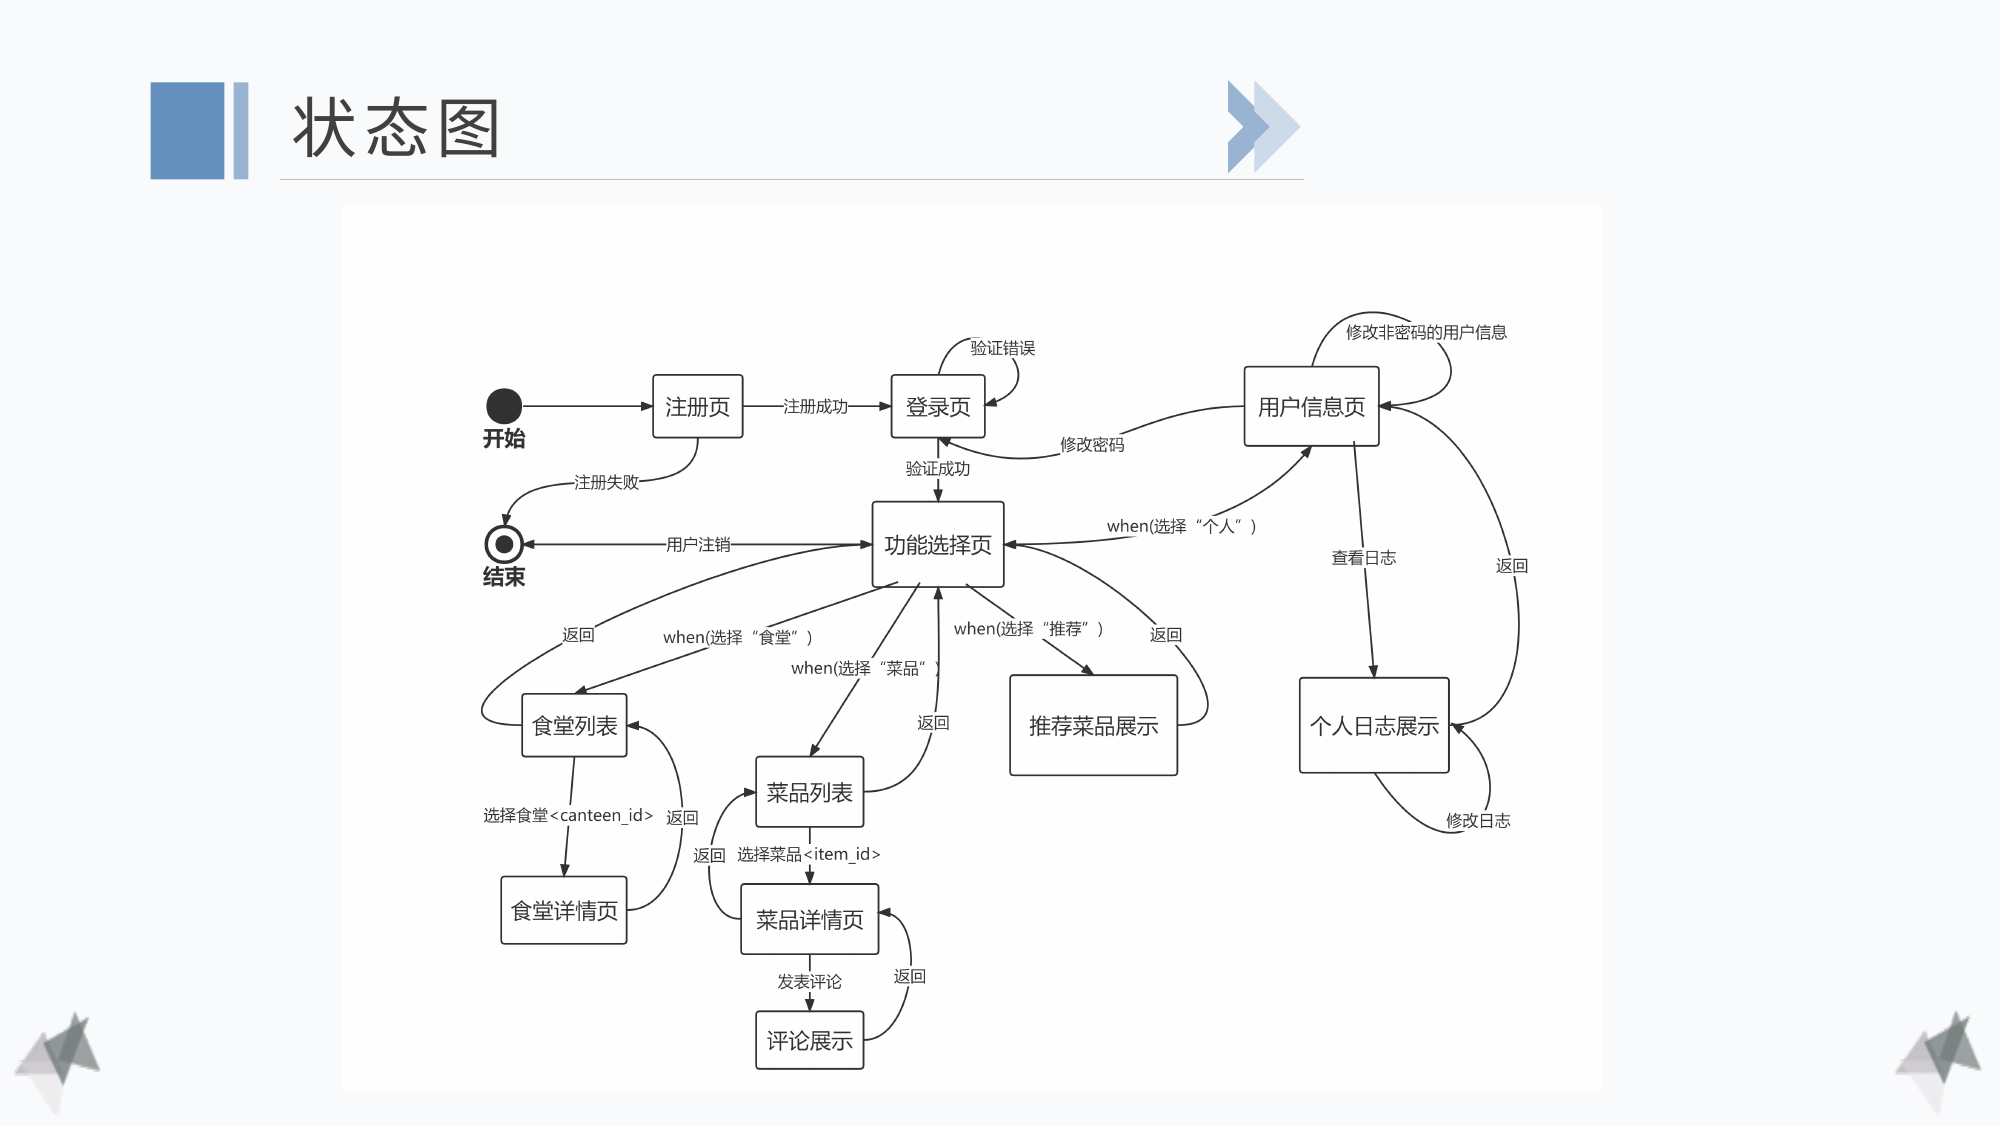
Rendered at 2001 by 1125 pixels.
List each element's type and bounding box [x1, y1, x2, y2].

picture [1881, 1005, 2000, 1124]
picture [0, 1006, 119, 1125]
text_box [150, 82, 1305, 180]
picture [342, 204, 1602, 1091]
